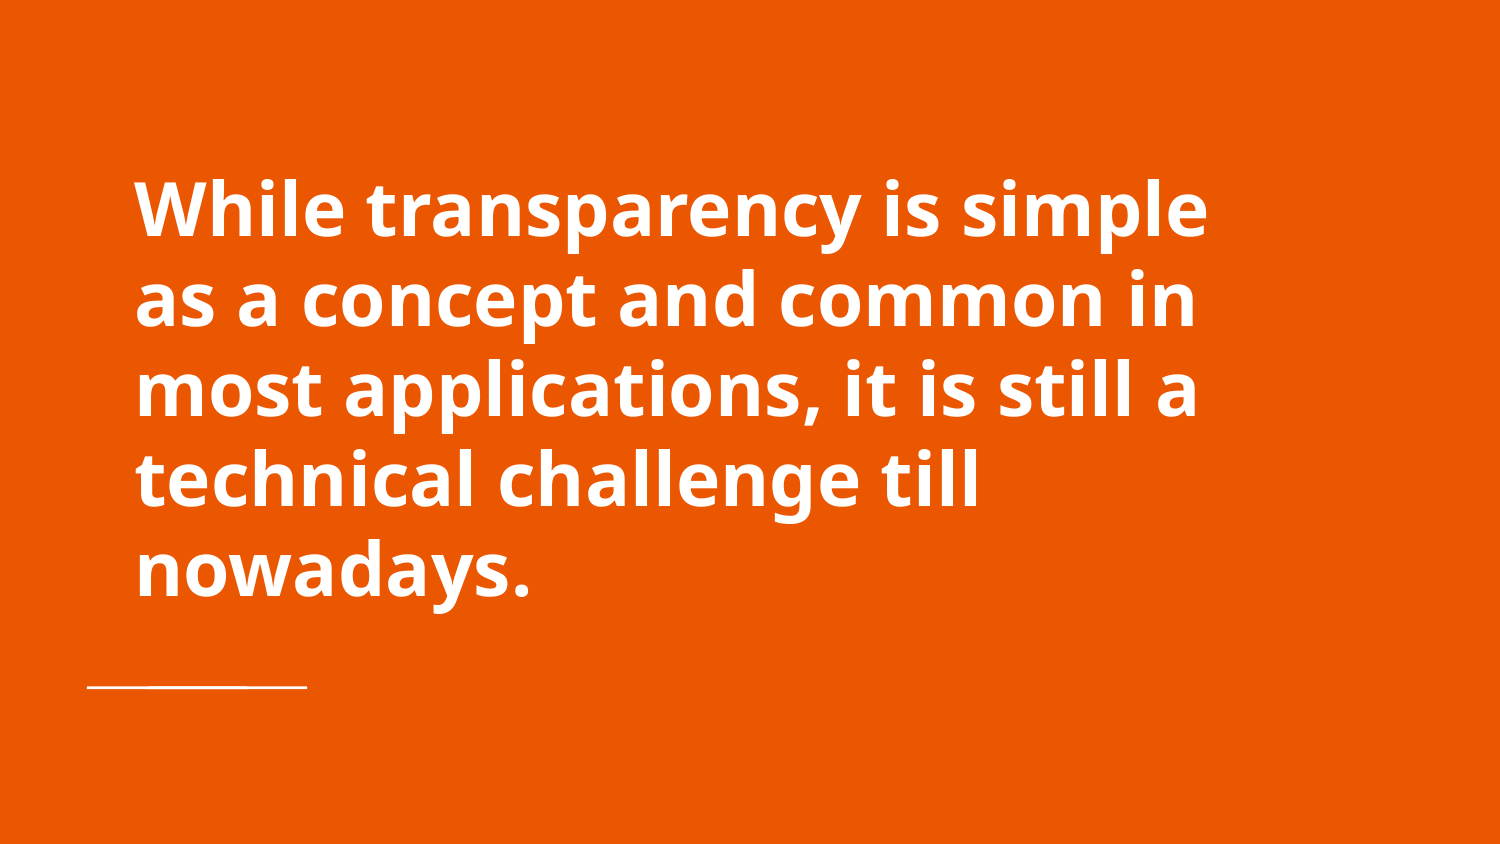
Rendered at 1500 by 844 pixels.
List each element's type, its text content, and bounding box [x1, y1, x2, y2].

title While transparency is simple as a concept and common in most applications, it is still a technical challenge till nowadays. [119, 141, 1272, 632]
